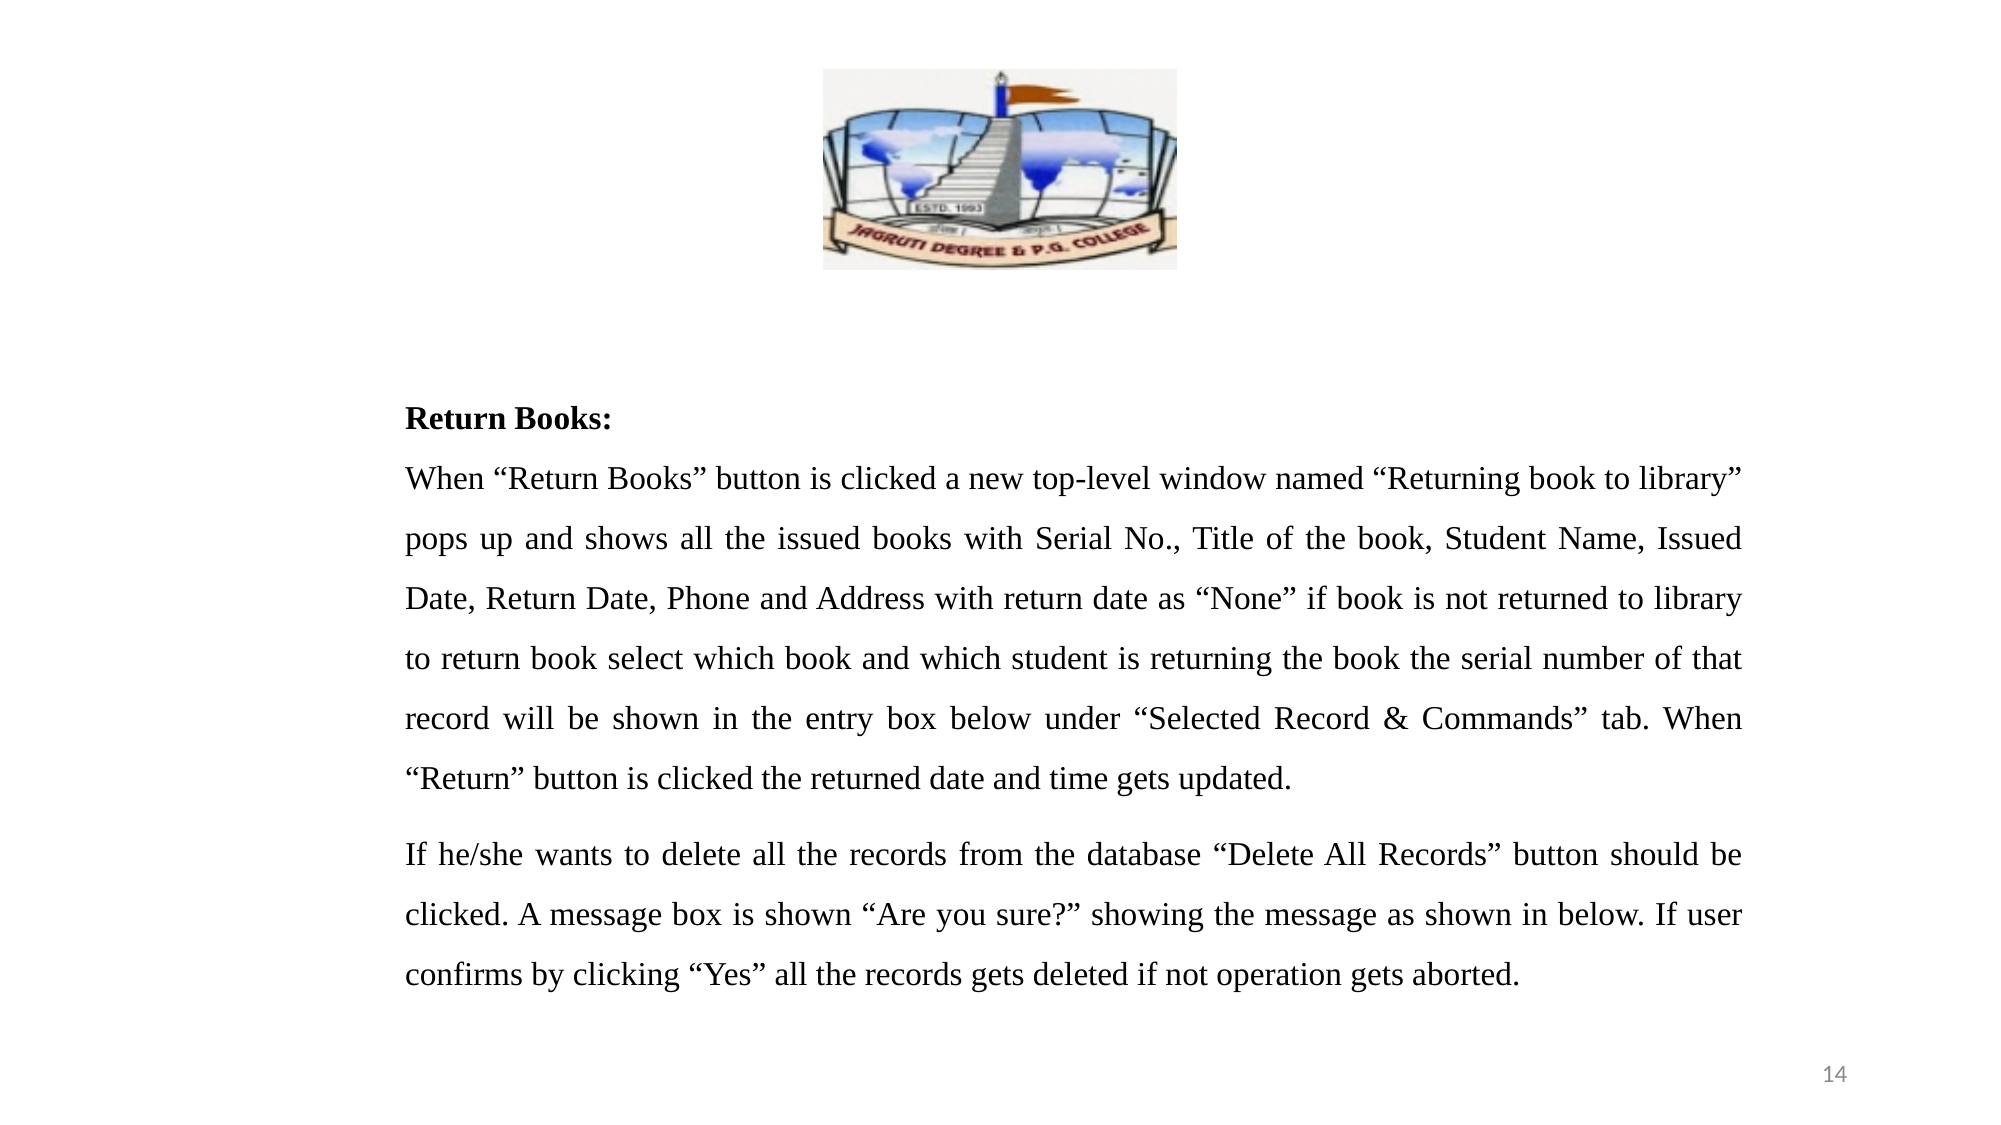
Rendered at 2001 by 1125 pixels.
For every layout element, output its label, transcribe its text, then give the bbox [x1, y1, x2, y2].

text_box Return Books: When “Return Books” button is clicked a new top-level window named “Returning book to library” pops up and shows all the issued books with Serial No., Title of the book, Student Name, Issued Date, Return Date, Phone and Address with return date as “None” if book is not returned to library to return book select which book and which student is returning the book the serial number of that record will be shown in the entry box below under “Selected Record & Commands” tab. When “Return” button is clicked the returned date and time gets updated. If he/she wants to delete all the records from the database “Delete All Records” button should be clicked. A message box is shown “Are you sure?” showing the message as shown in below. If user confirms by clicking “Yes” all the records gets deleted if not operation gets aborted. [240, 369, 1760, 1069]
picture [823, 69, 1177, 270]
slide_number 14 [1412, 1042, 1863, 1103]
